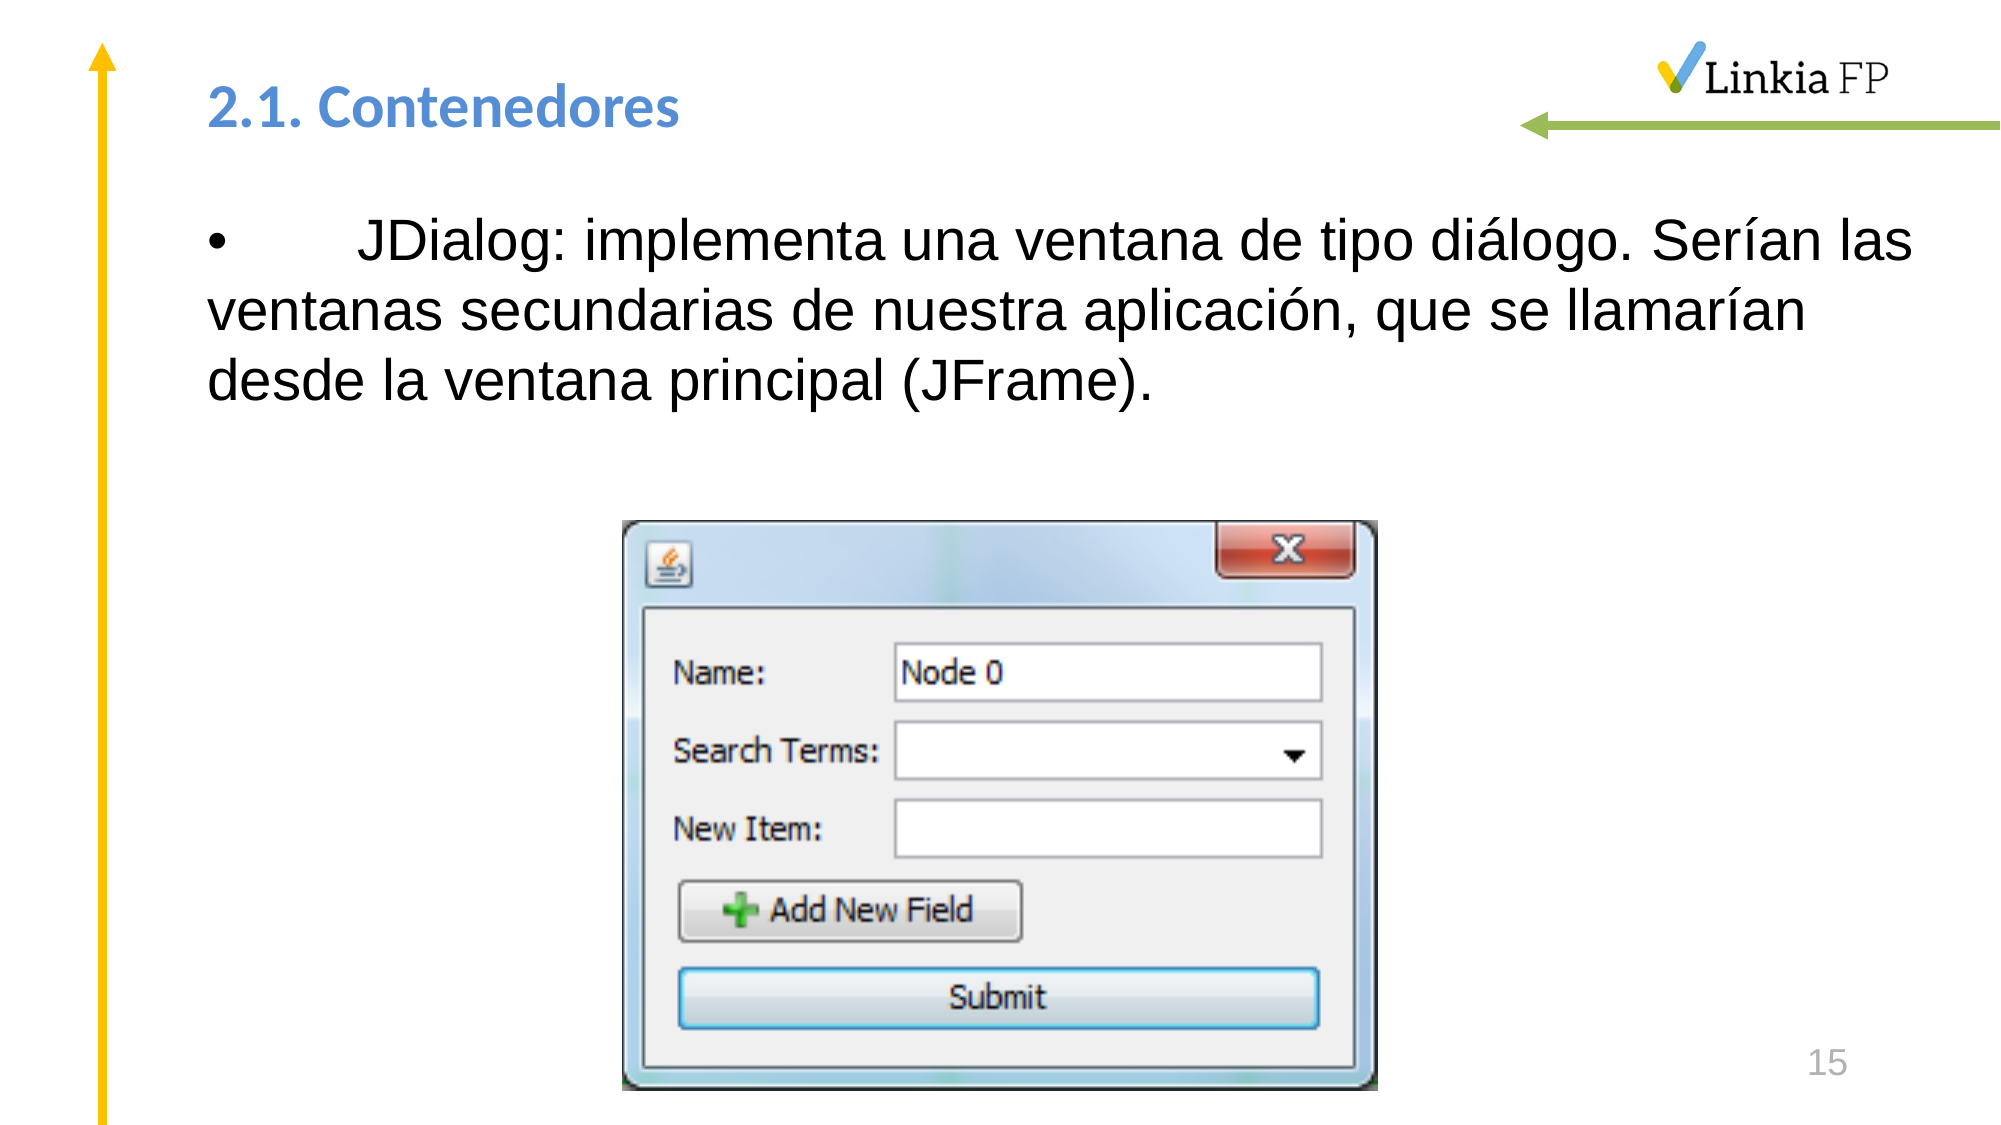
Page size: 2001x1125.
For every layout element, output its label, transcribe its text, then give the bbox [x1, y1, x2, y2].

picture [621, 519, 1379, 1091]
slide_number 15 [1413, 1030, 1864, 1091]
text_box • JDialog: implementa una ventana de tipo diálogo. Serían las ventanas secundarias de nuestra aplicación, que se llamarían desde la ventana principal (JFrame). [192, 194, 1957, 490]
title 2.1. Contenedores [192, 38, 2000, 167]
